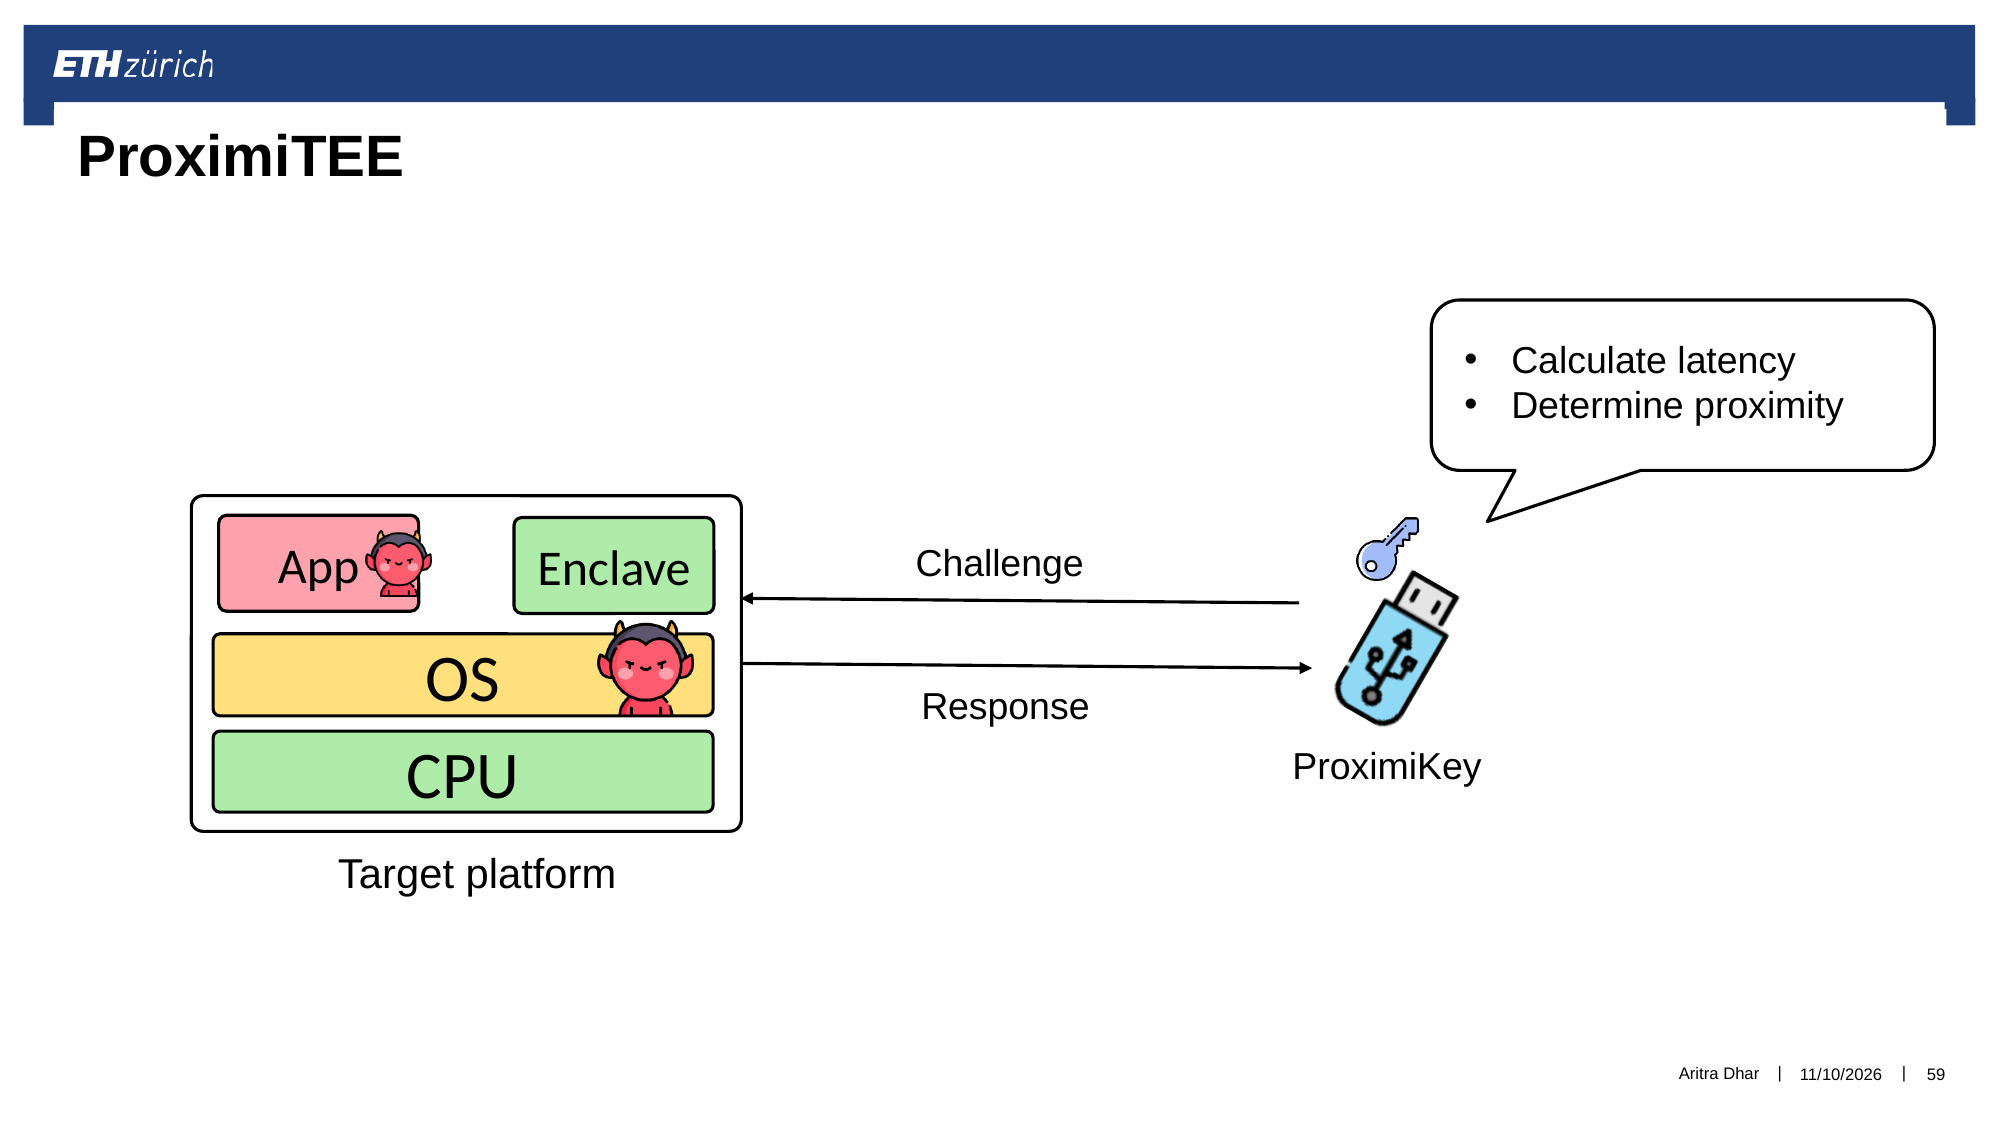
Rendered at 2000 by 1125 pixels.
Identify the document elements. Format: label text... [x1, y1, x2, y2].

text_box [191, 495, 742, 906]
footer Aritra Dhar [999, 1034, 1760, 1111]
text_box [743, 663, 1313, 669]
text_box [1276, 517, 1499, 796]
title ProximiTEE [53, 109, 1947, 269]
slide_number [1790, 1034, 1892, 1112]
text_box [1429, 297, 1937, 520]
text_box Challenge [900, 531, 1099, 592]
slide_number 59 [1906, 1034, 1966, 1112]
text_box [740, 598, 1298, 604]
text_box Response [906, 676, 1105, 734]
text_box Calculate latency Determine proximity [1449, 328, 1917, 434]
